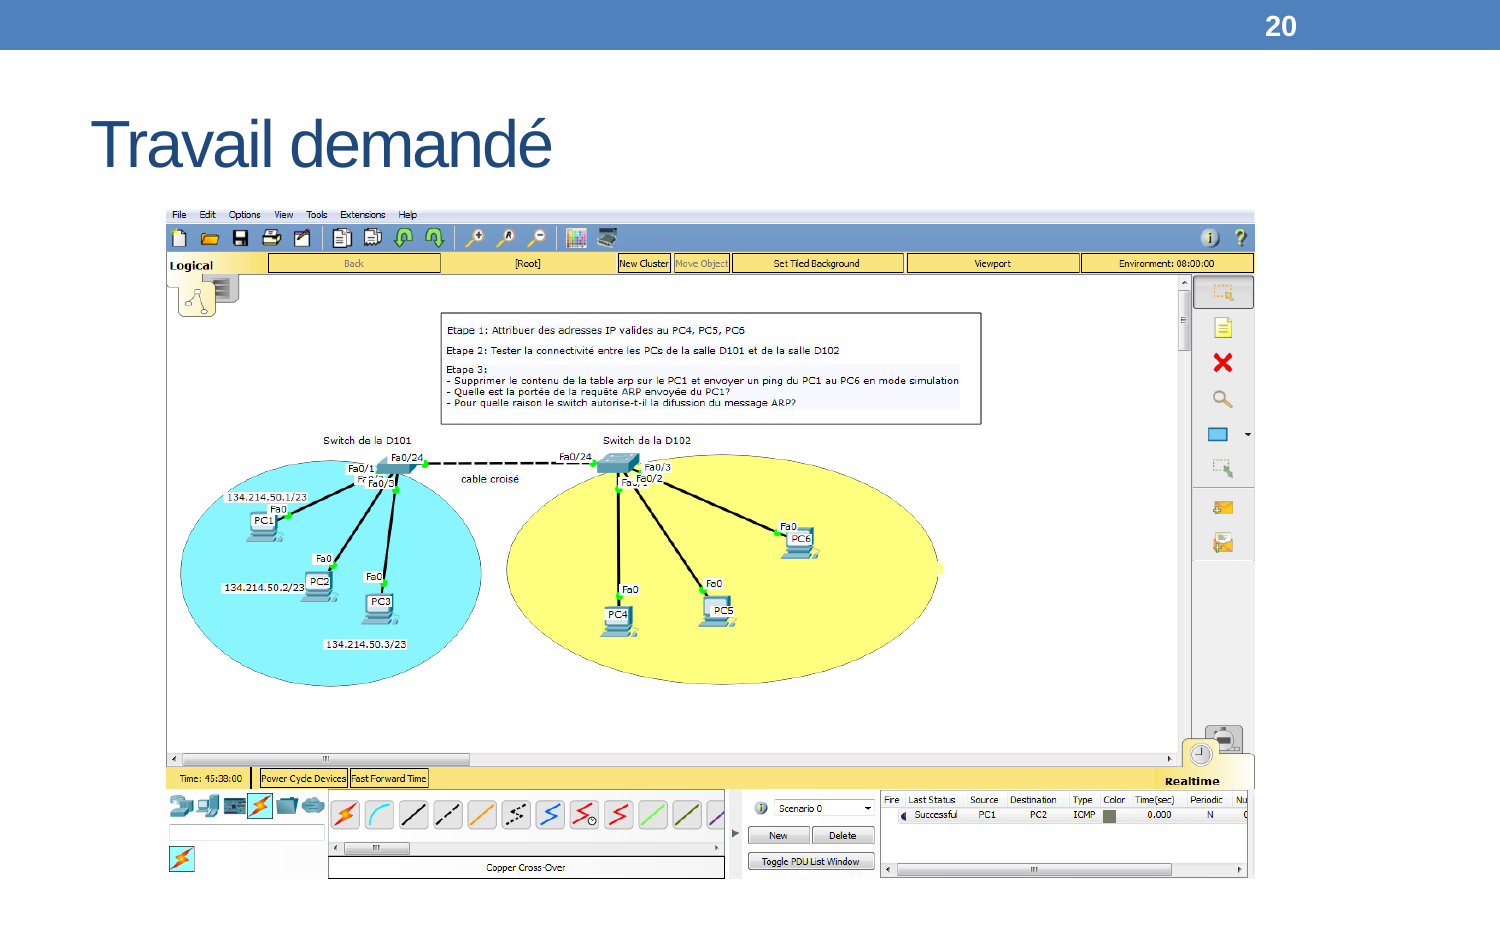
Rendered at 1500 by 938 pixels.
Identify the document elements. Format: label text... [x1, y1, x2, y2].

title Travail demandé [75, 72, 1425, 209]
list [159, 181, 1261, 885]
slide_number 20 [1250, 2, 1425, 48]
